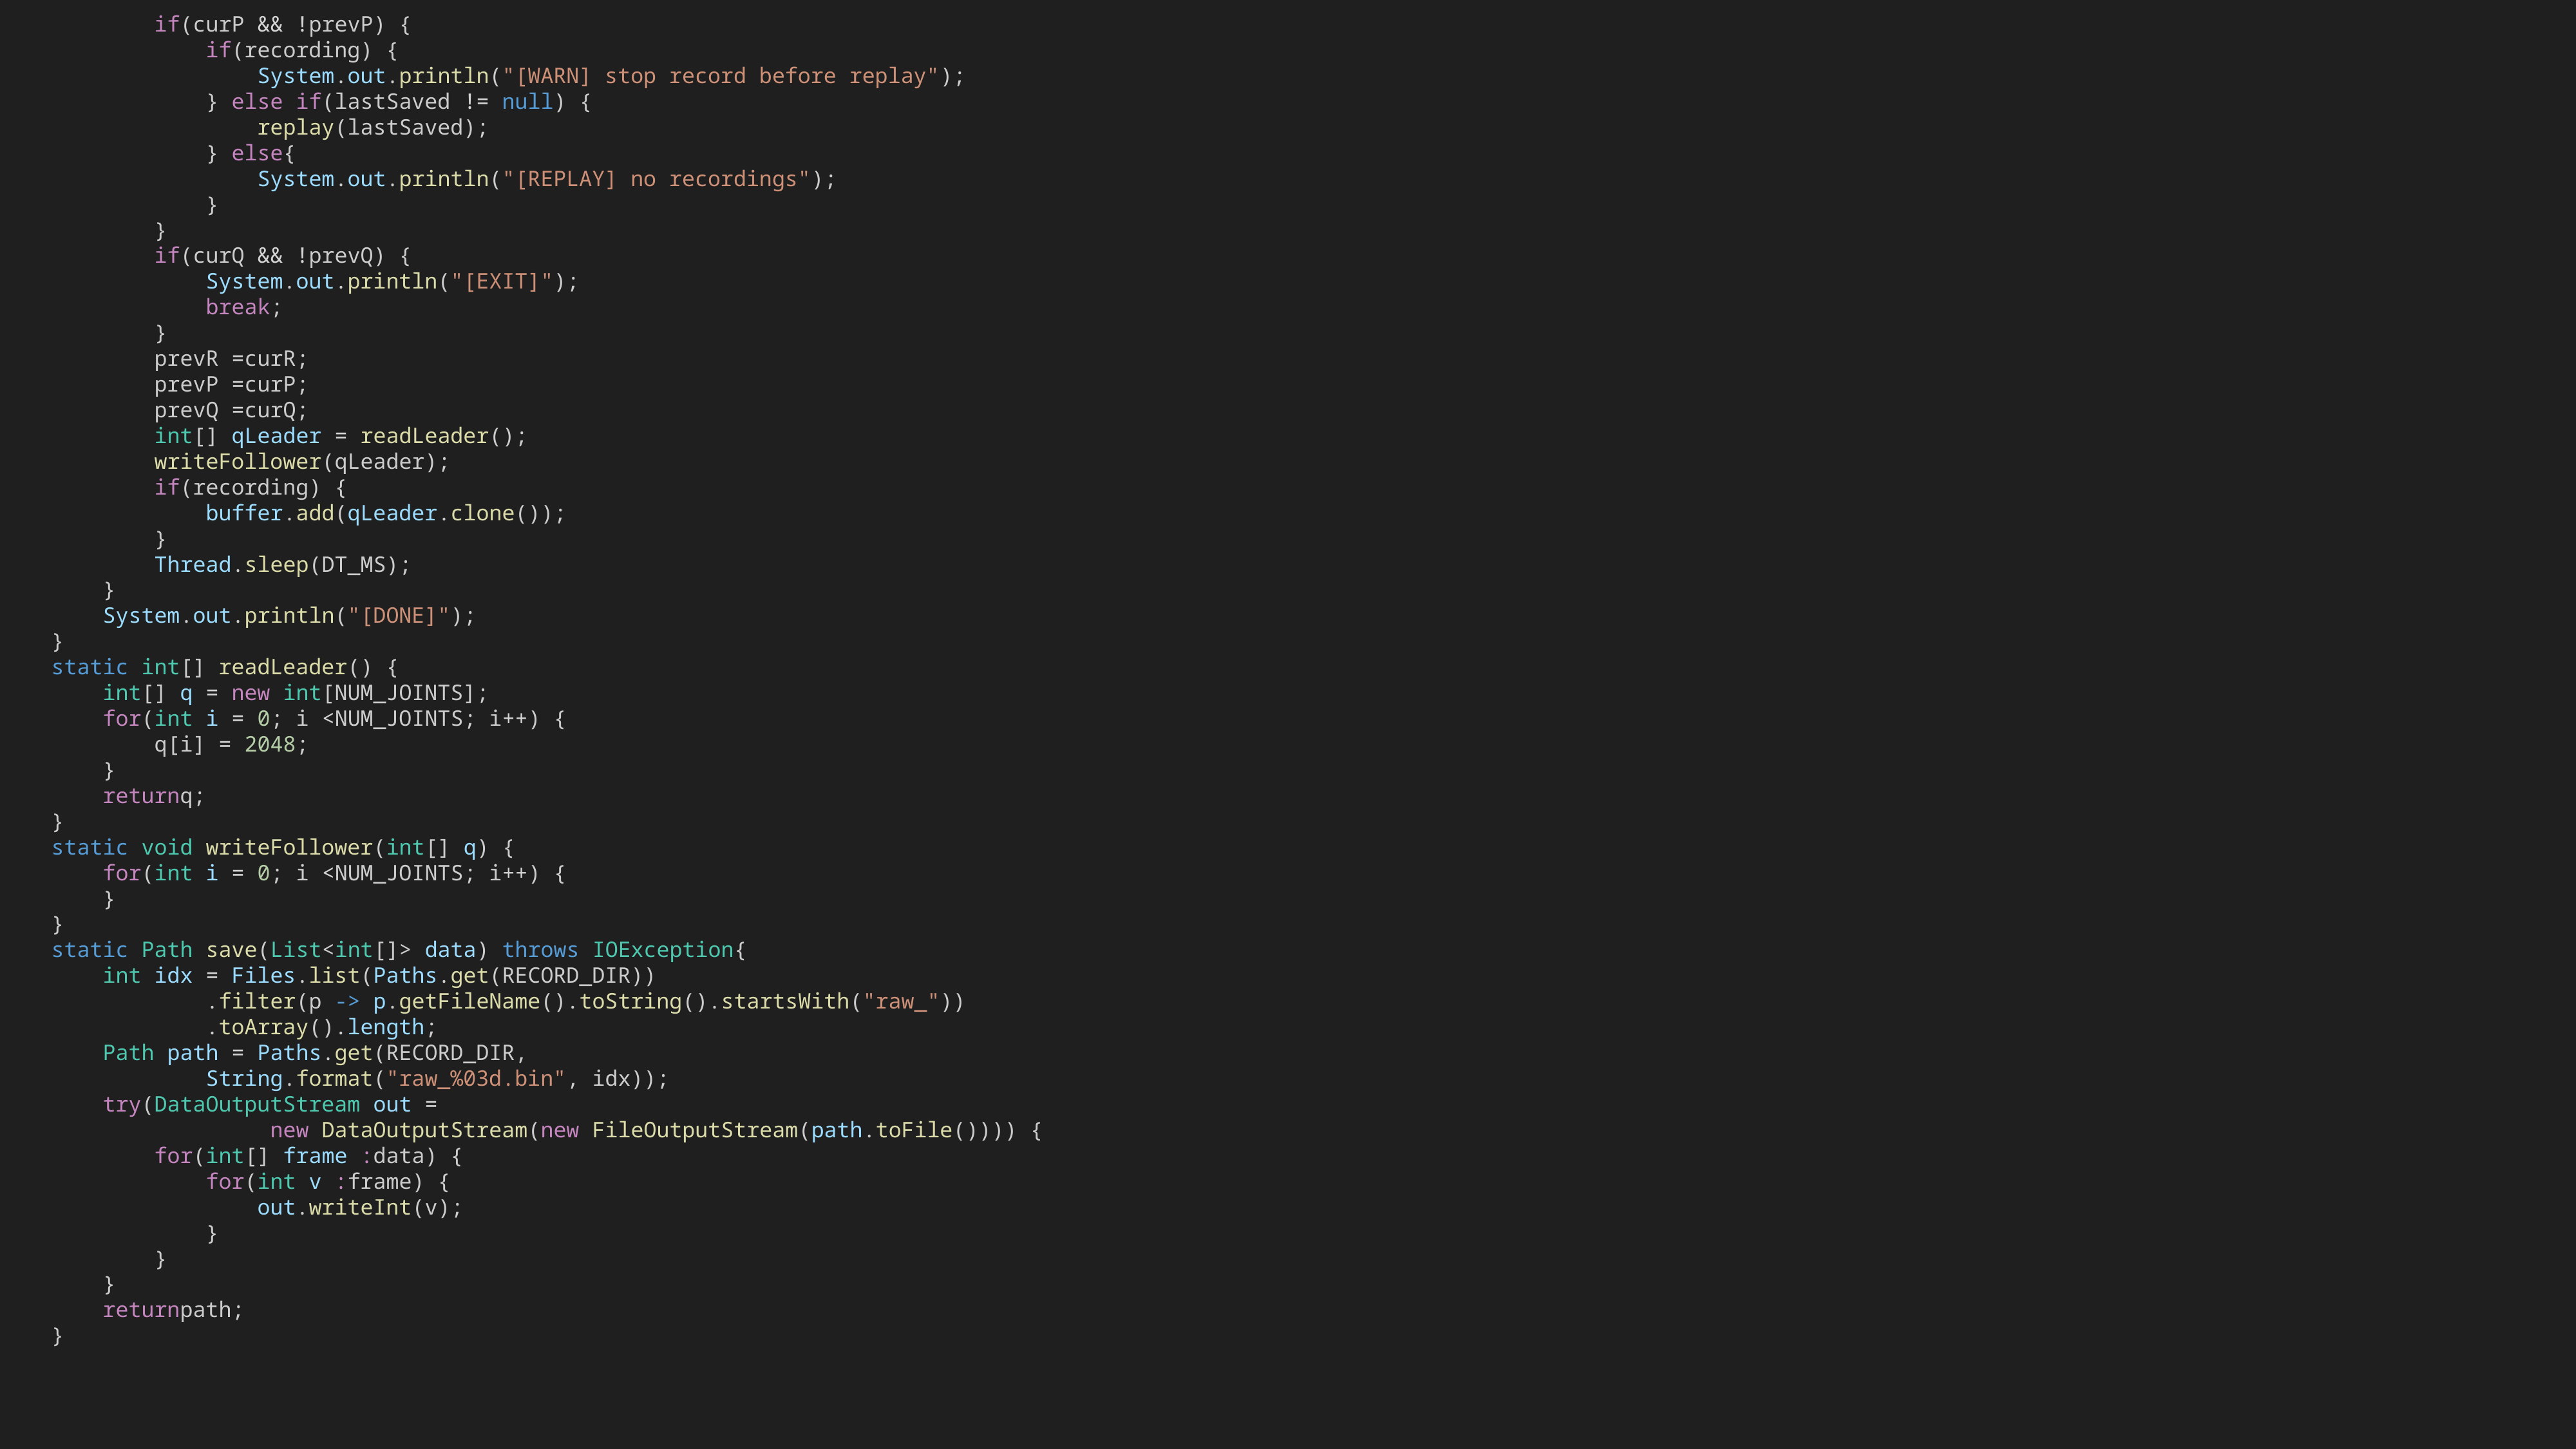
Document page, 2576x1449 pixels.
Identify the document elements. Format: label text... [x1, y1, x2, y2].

text_box if(curP && !prevP) { if(recording) { System.out.println("[WARN] stop record before replay"); } else if(lastSaved != null) { replay(lastSaved); } else{ System.out.println("[REPLAY] no recordings"); } } if(curQ && !prevQ) { System.out.println("[EXIT]"); break; } prevR =curR; prevP =curP; prevQ =curQ; int[] qLeader = readLeader(); writeFollower(qLeader); if(recording) { buffer.add(qLeader.clone()); } Thread.sleep(DT_MS); } System.out.println("[DONE]"); } static int[] readLeader() { int[] q = new int[NUM_JOINTS]; for(int i = 0; i <NUM_JOINTS; i++) { q[i] = 2048; } returnq; } static void writeFollower(int[] q) { for(int i = 0; i <NUM_JOINTS; i++) { } } static Path save(List<int[]> data) throws IOException{ int idx = Files.list(Paths.get(RECORD_DIR)) .filter(p -> p.getFileName().toString().startsWith("raw_")) .toArray().length; Path path = Paths.get(RECORD_DIR, String.format("raw_%03d.bin", idx)); try(DataOutputStream out = new DataOutputStream(new FileOutputStream(path.toFile()))) { for(int[] frame :data) { for(int v :frame) { out.writeInt(v); } } } returnpath; } [0, 10, 1255, 1377]
